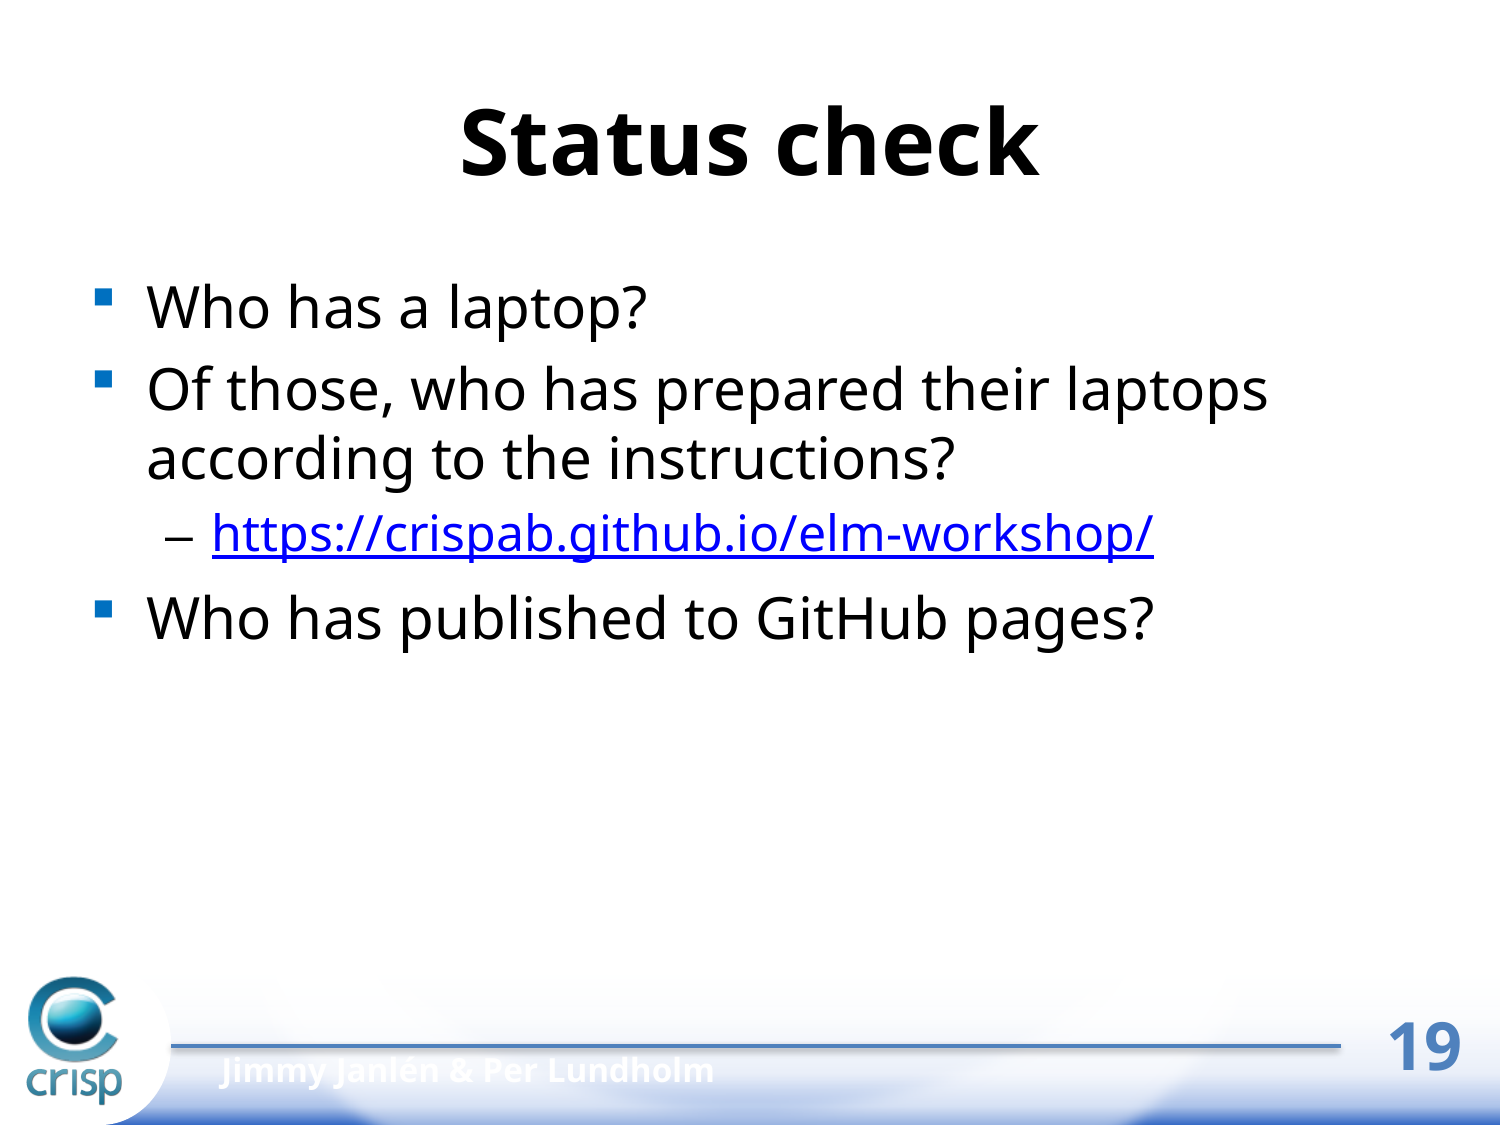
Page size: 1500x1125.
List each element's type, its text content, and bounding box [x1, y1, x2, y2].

footer Jimmy Janlén & Per Lundholm [206, 1042, 1048, 1102]
slide_number 19 [1128, 1041, 1478, 1102]
picture [112, 823, 1500, 1125]
list Who has a laptop? Of those, who has prepared their laptops according to the instructions? https://crispab.github.io/elm-workshop/ Who has published to GitHub pages? [75, 262, 1425, 1005]
picture [0, 823, 124, 1111]
title Status check [75, 45, 1425, 233]
